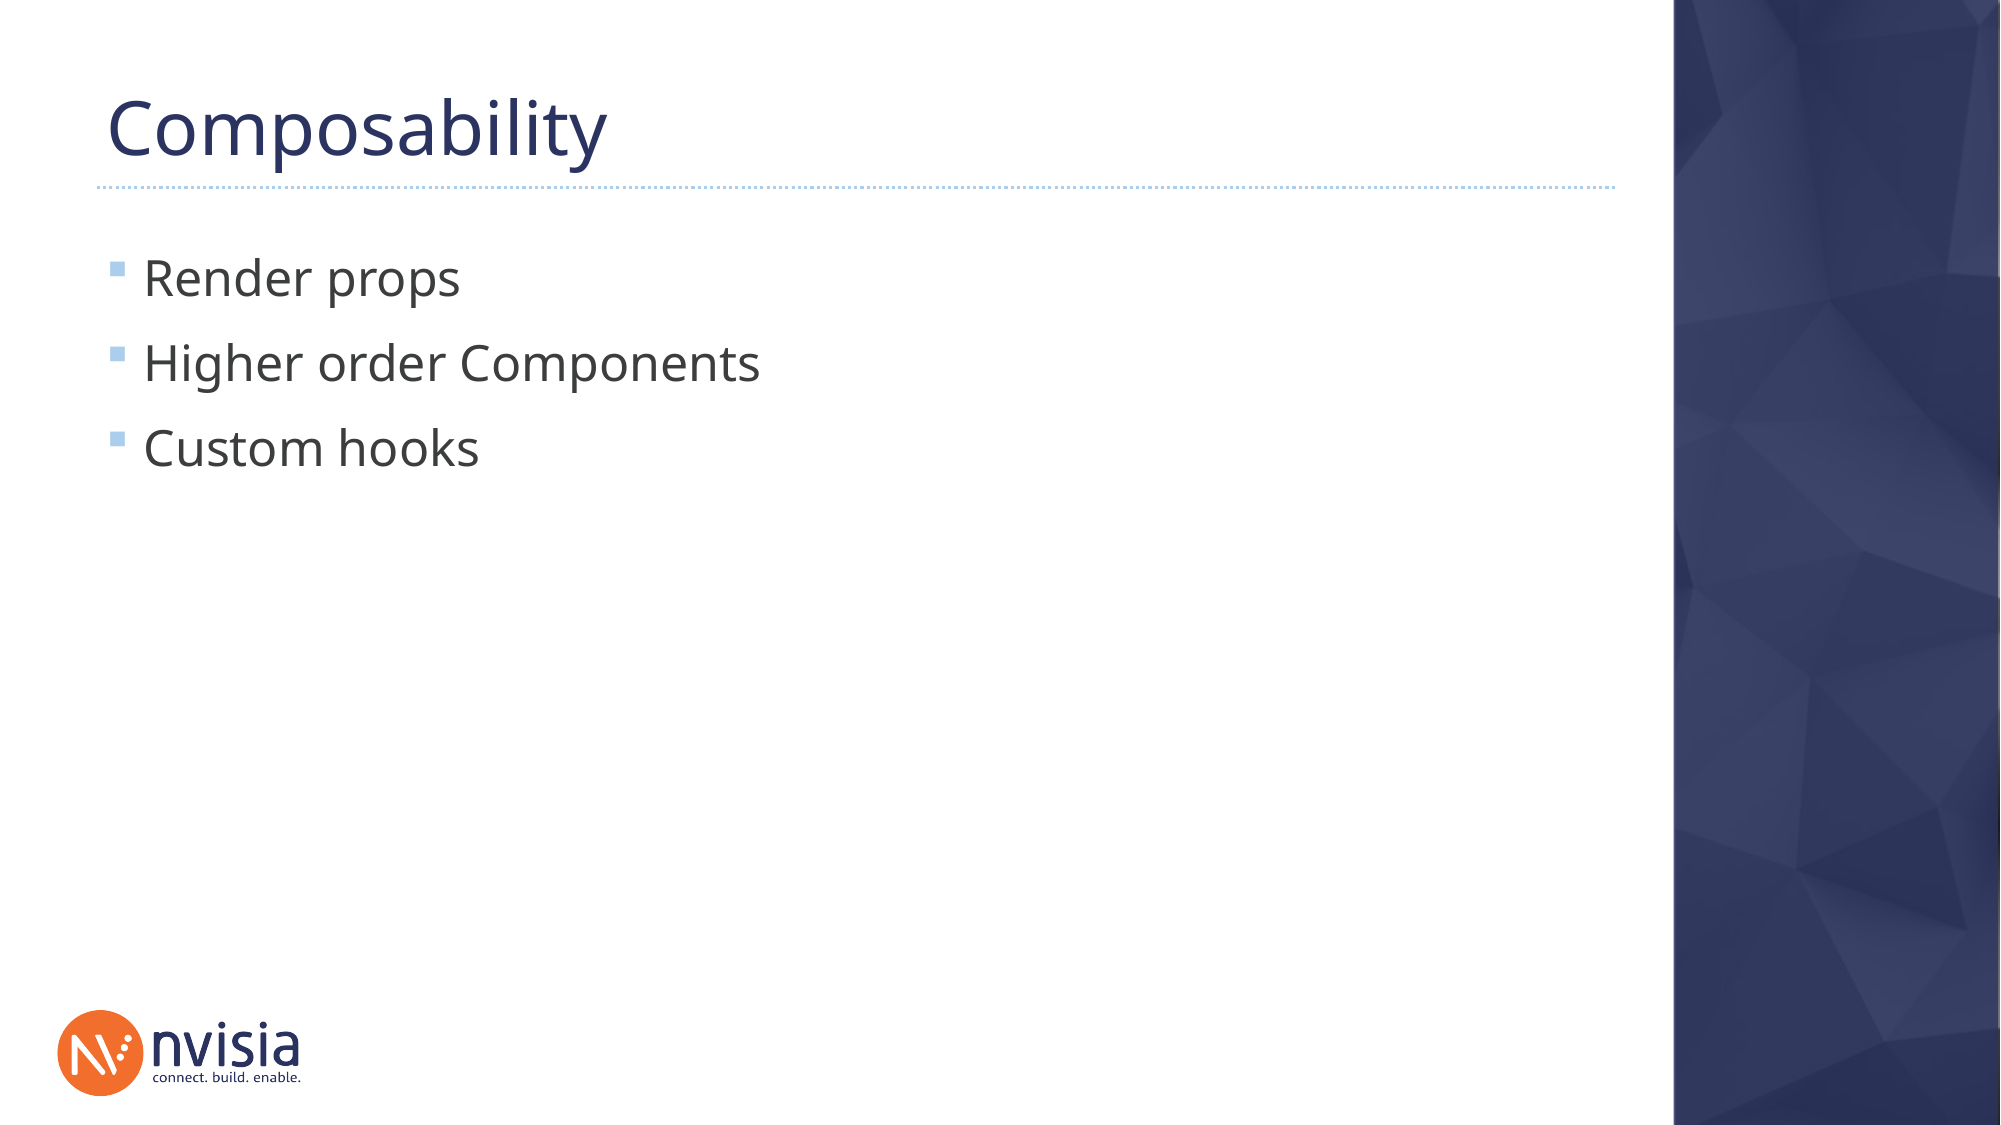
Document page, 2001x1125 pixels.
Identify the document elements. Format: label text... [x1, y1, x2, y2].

title Composability [91, 56, 1616, 207]
picture [48, 1003, 312, 1103]
list Render props Higher order Components Custom hooks [91, 238, 1616, 954]
